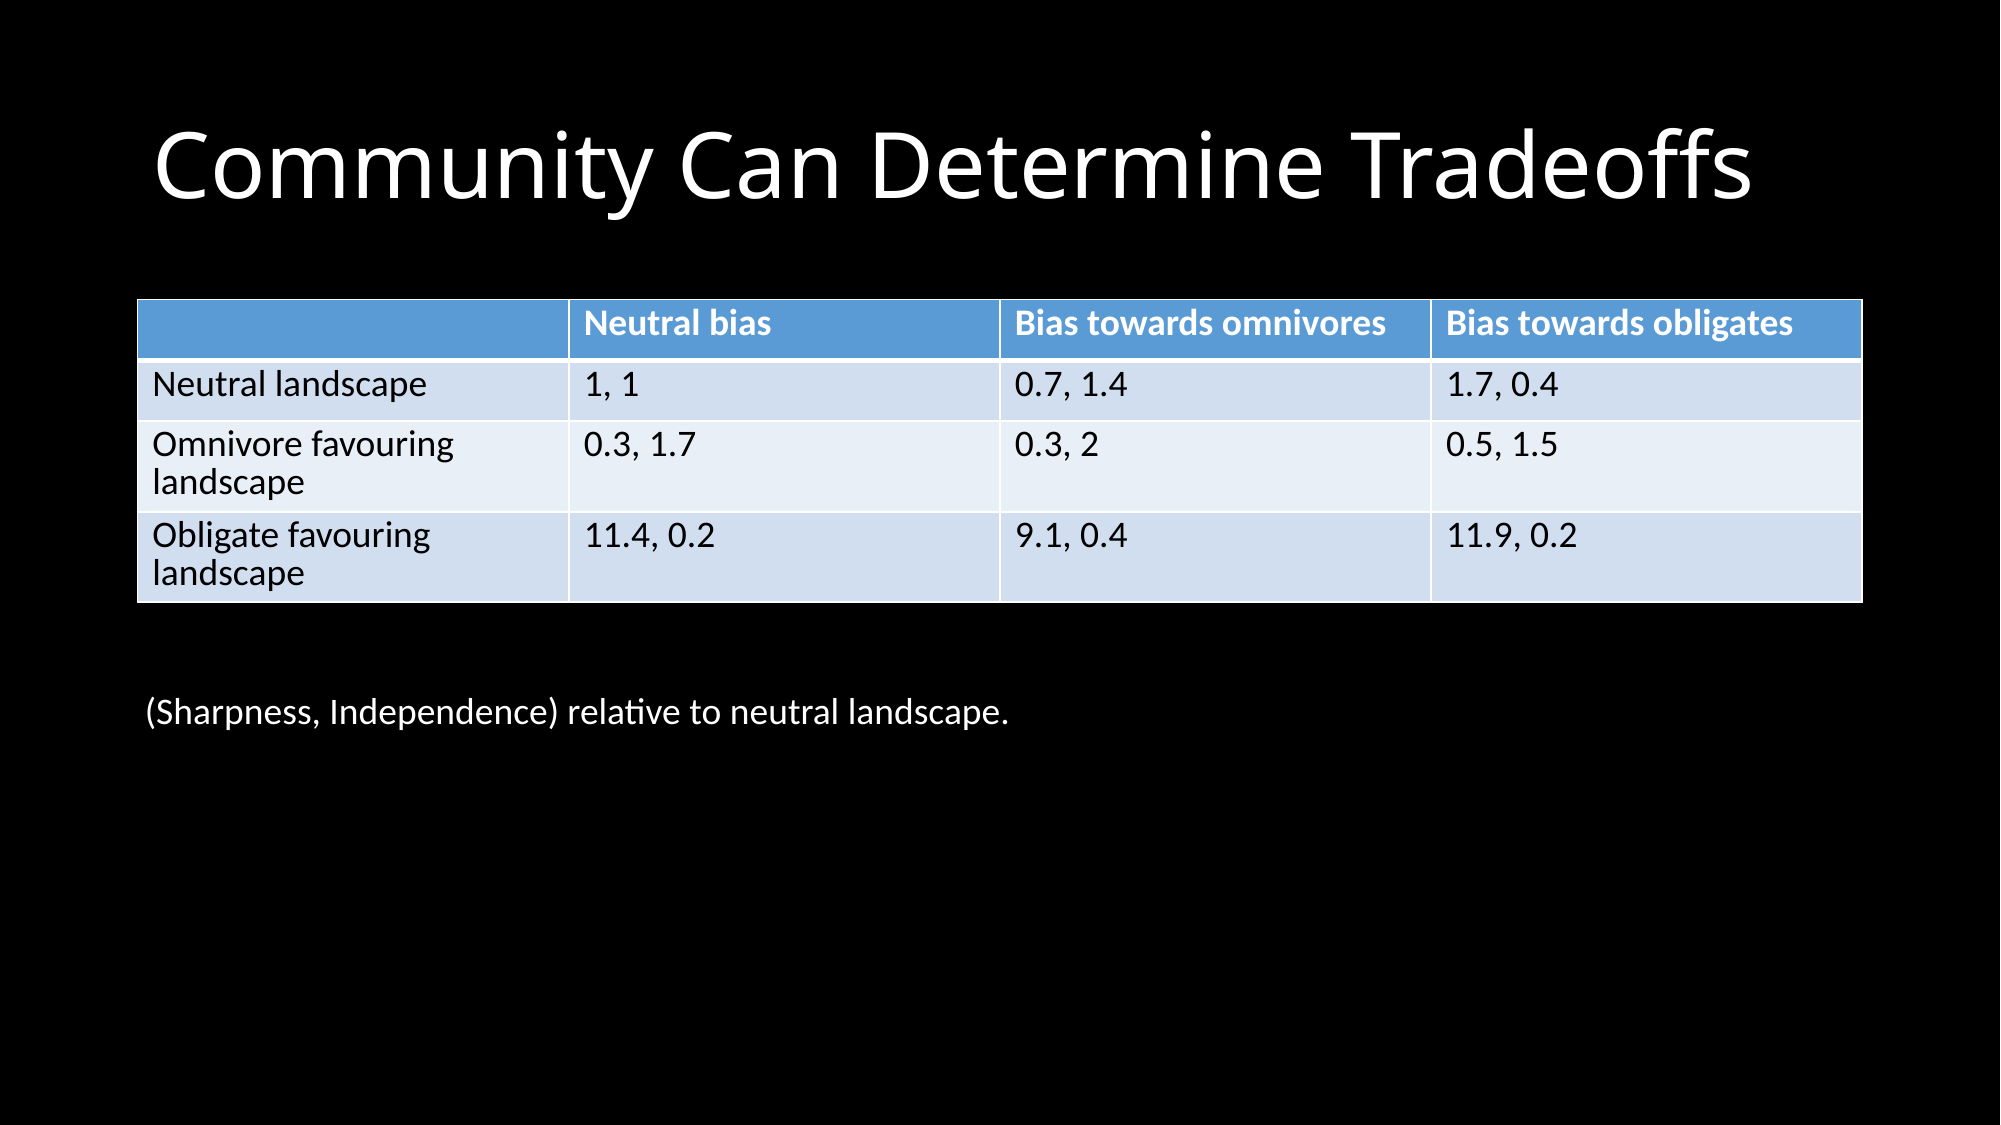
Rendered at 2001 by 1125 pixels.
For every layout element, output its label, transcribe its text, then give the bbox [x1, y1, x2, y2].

title Community Can Determine Tradeoffs [137, 59, 1863, 278]
text_box (Sharpness, Independence) relative to neutral landscape. [130, 679, 1094, 740]
table_cell 1.7, 0.4 [1432, 363, 1861, 420]
table_header Neutral bias [570, 300, 999, 358]
table_cell 9.1, 0.4 [1001, 513, 1430, 601]
table_header [138, 300, 568, 358]
table_header Bias towards obligates [1432, 300, 1861, 358]
table_cell 0.3, 2 [1001, 422, 1430, 511]
table_cell 11.9, 0.2 [1432, 513, 1861, 601]
table_cell 0.3, 1.7 [570, 422, 999, 511]
table_header Bias towards omnivores [1001, 300, 1430, 358]
table_cell 0.5, 1.5 [1432, 422, 1861, 511]
table_cell Obligate favouring landscape [138, 513, 568, 601]
table_cell 0.7, 1.4 [1001, 363, 1430, 420]
table_cell 1, 1 [570, 363, 999, 420]
table_cell 11.4, 0.2 [570, 513, 999, 601]
table_cell Neutral landscape [138, 363, 568, 420]
table_cell Omnivore favouring landscape [138, 422, 568, 511]
